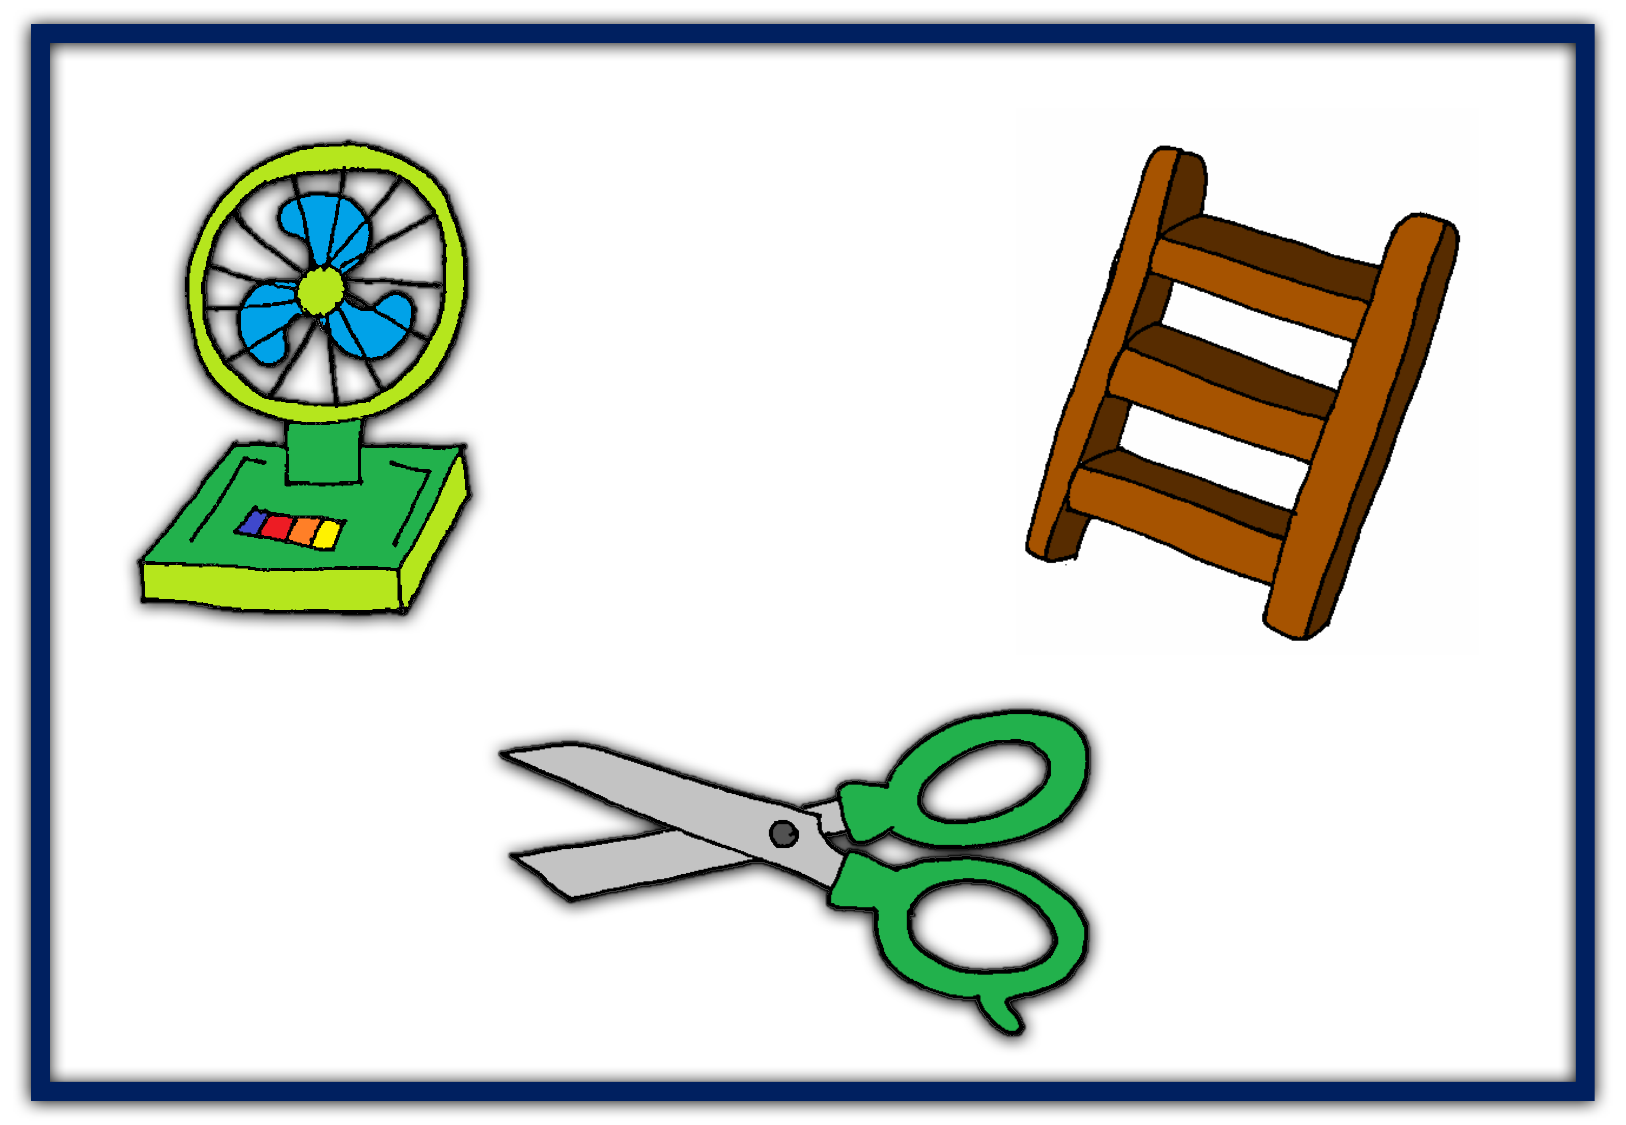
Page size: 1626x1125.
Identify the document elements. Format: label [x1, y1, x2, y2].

picture [1016, 108, 1479, 655]
text_box [31, 24, 1595, 1101]
picture [98, 59, 1135, 1036]
